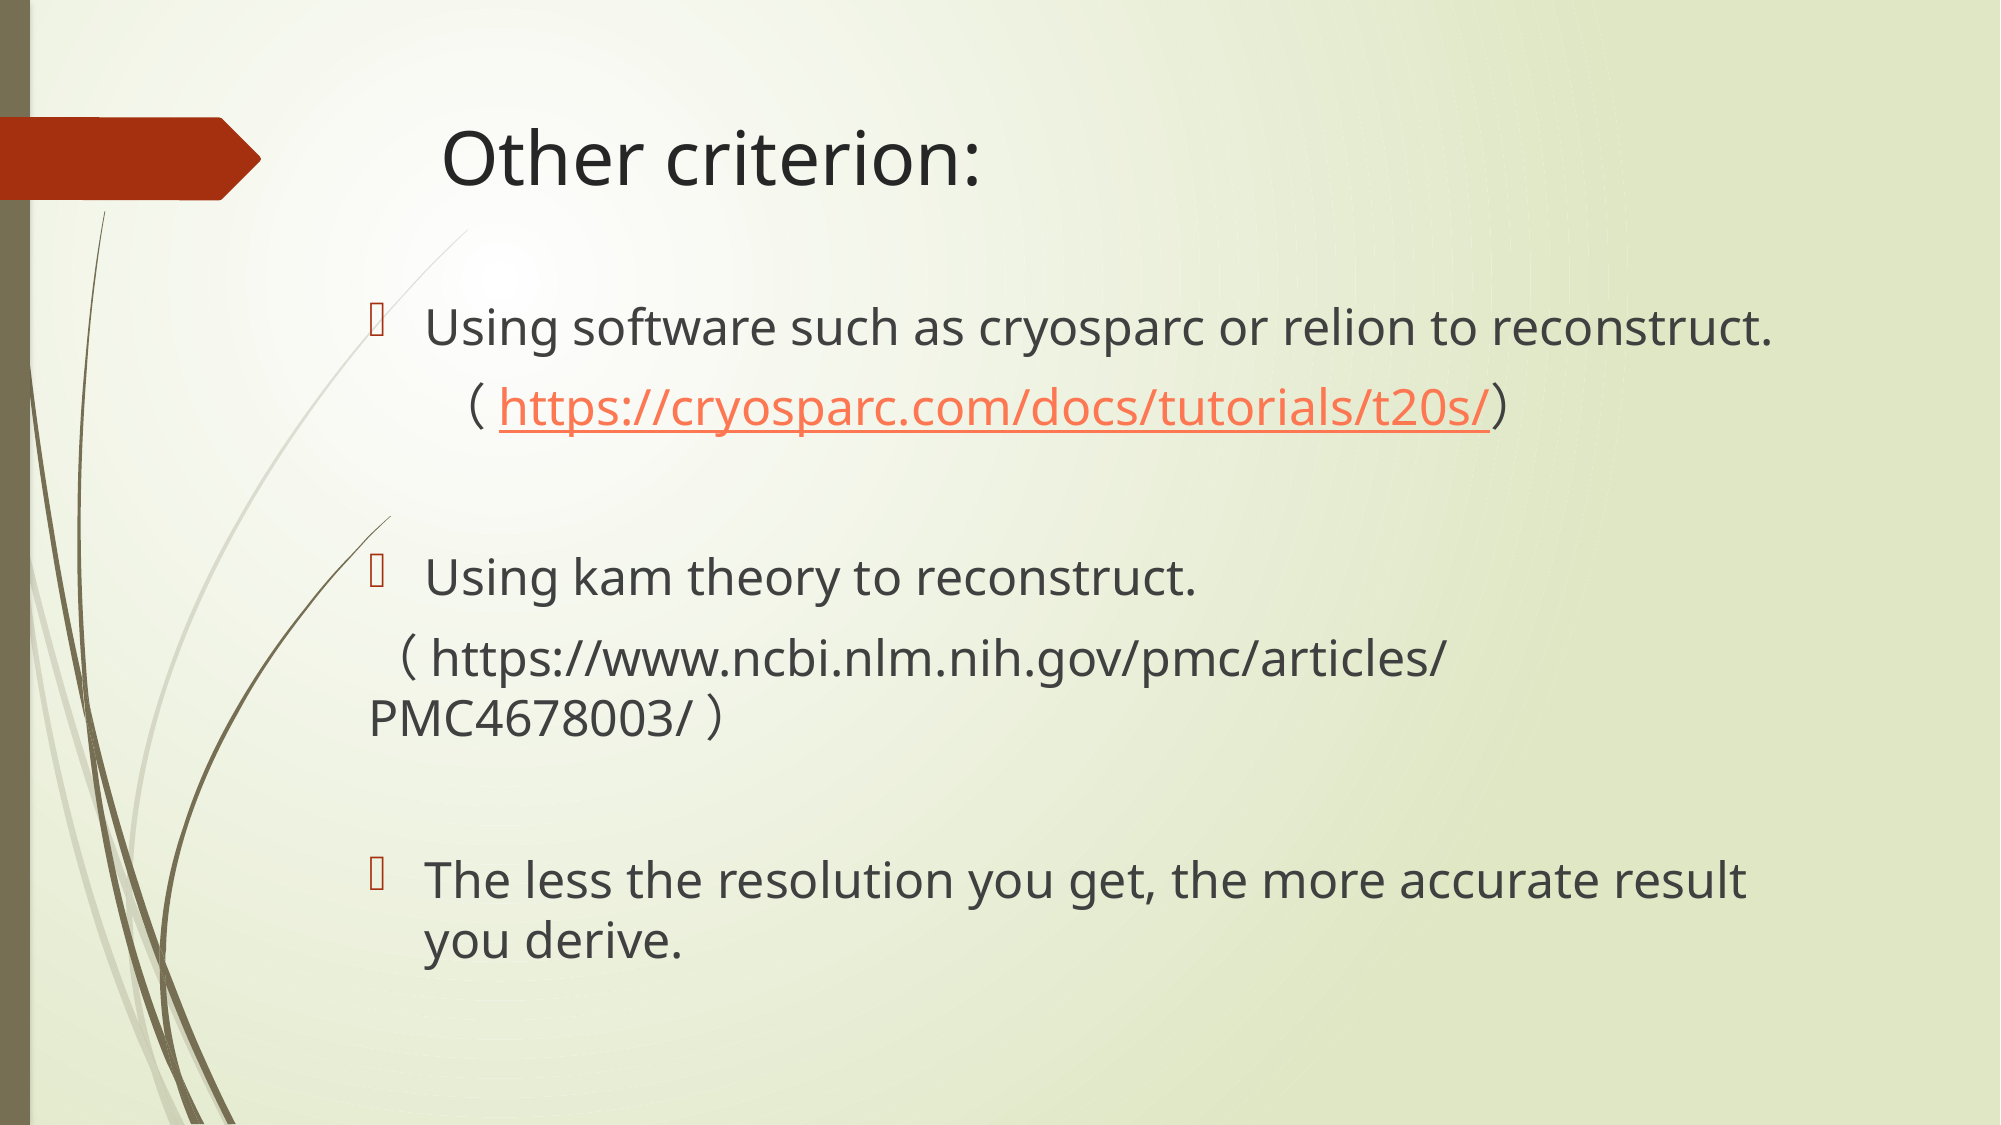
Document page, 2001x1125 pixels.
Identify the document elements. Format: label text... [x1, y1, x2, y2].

title Other criterion: [425, 102, 1888, 313]
list Using software such as cryosparc or relion to reconstruct. （https://cryosparc.com/docs/tutorials/t20s/） Using kam theory to reconstruct. （https://www.ncbi.nlm.nih.gov/pmc/articles/PMC4678003/） The less the resolution you get, the more accurate result you derive. [353, 287, 1816, 908]
